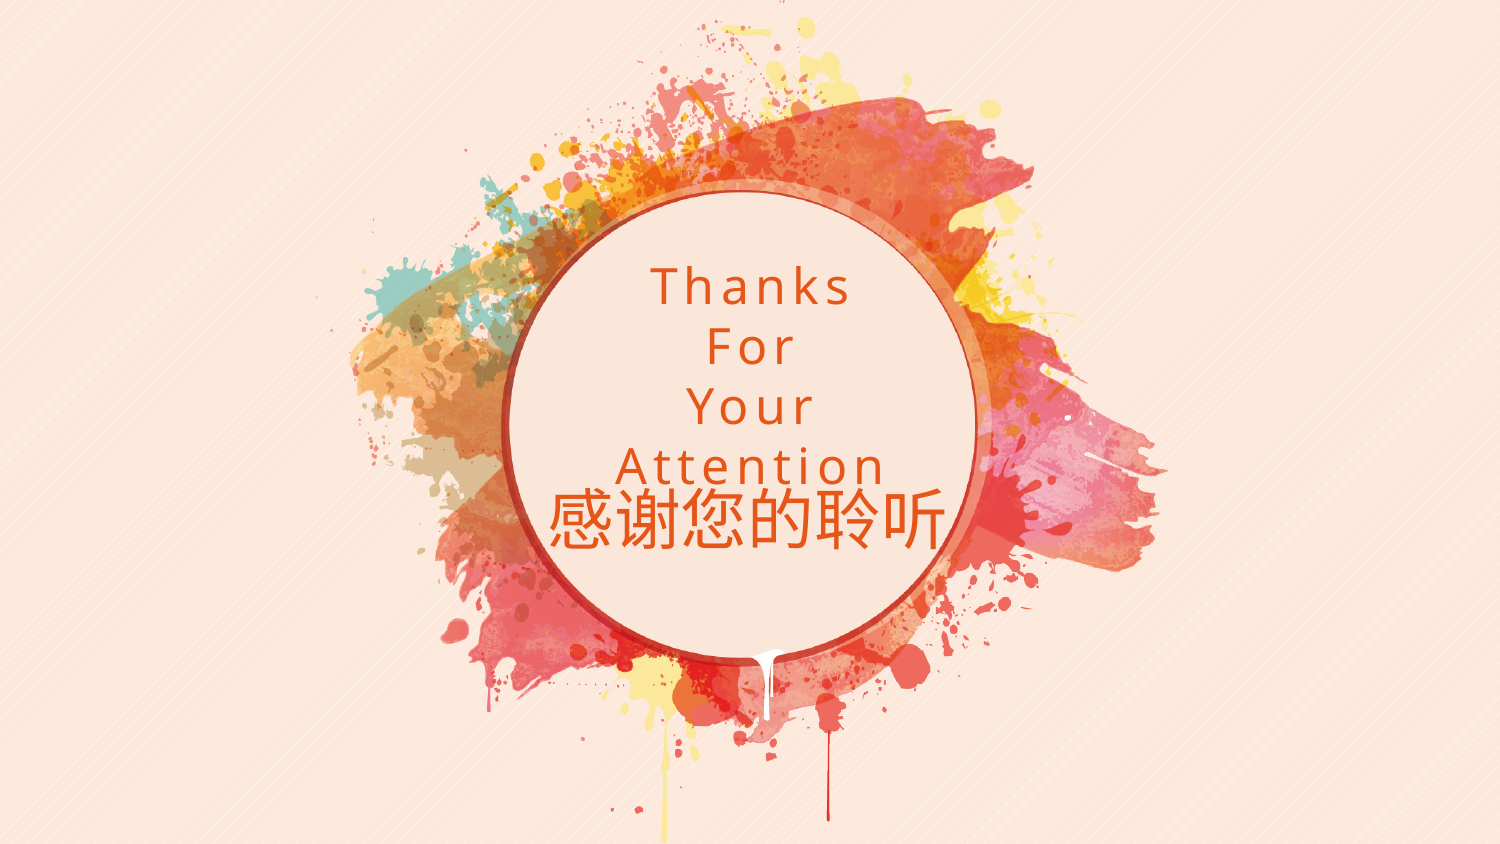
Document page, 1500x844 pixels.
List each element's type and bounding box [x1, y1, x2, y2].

picture [310, 0, 1190, 844]
